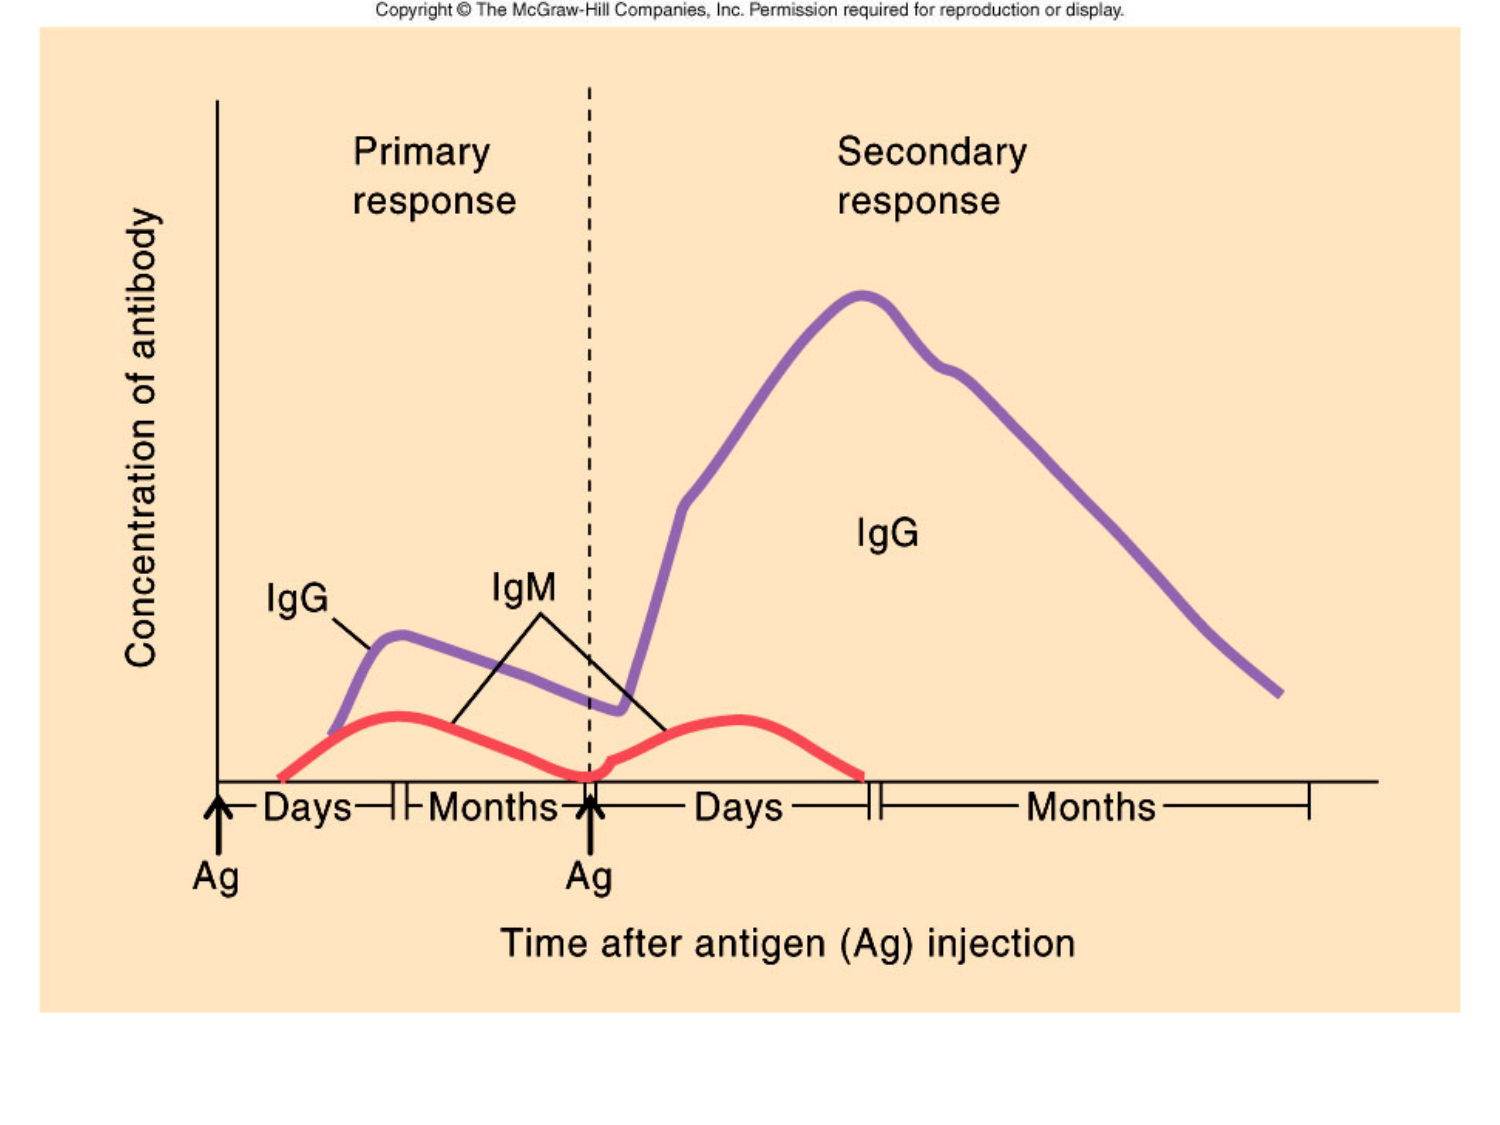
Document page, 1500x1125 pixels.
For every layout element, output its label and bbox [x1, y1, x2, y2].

picture [37, 0, 1464, 1016]
